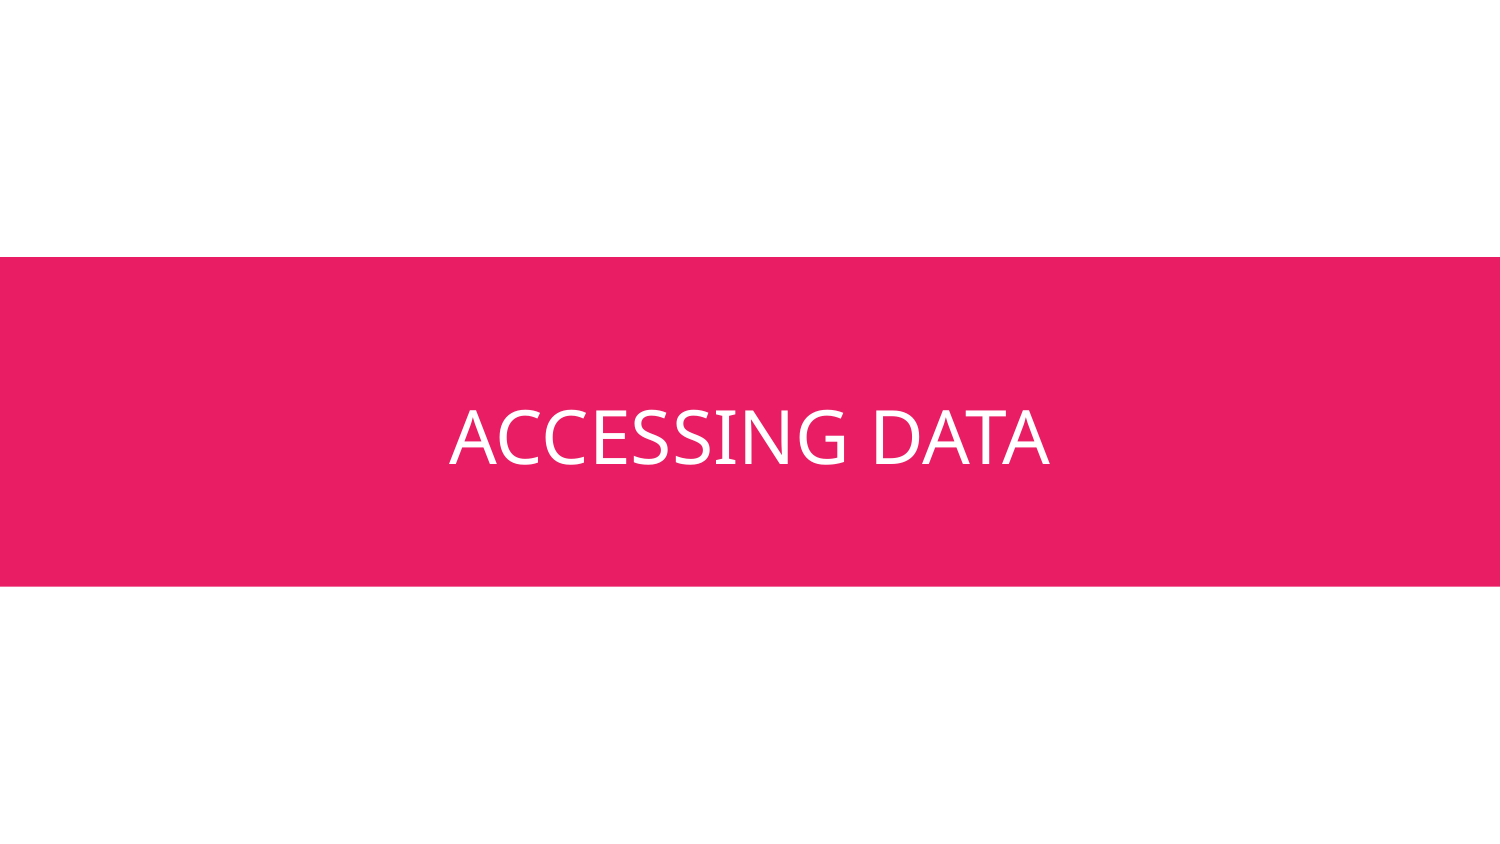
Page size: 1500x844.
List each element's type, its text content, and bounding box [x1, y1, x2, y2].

title ACCESSING DATA [70, 309, 1430, 559]
